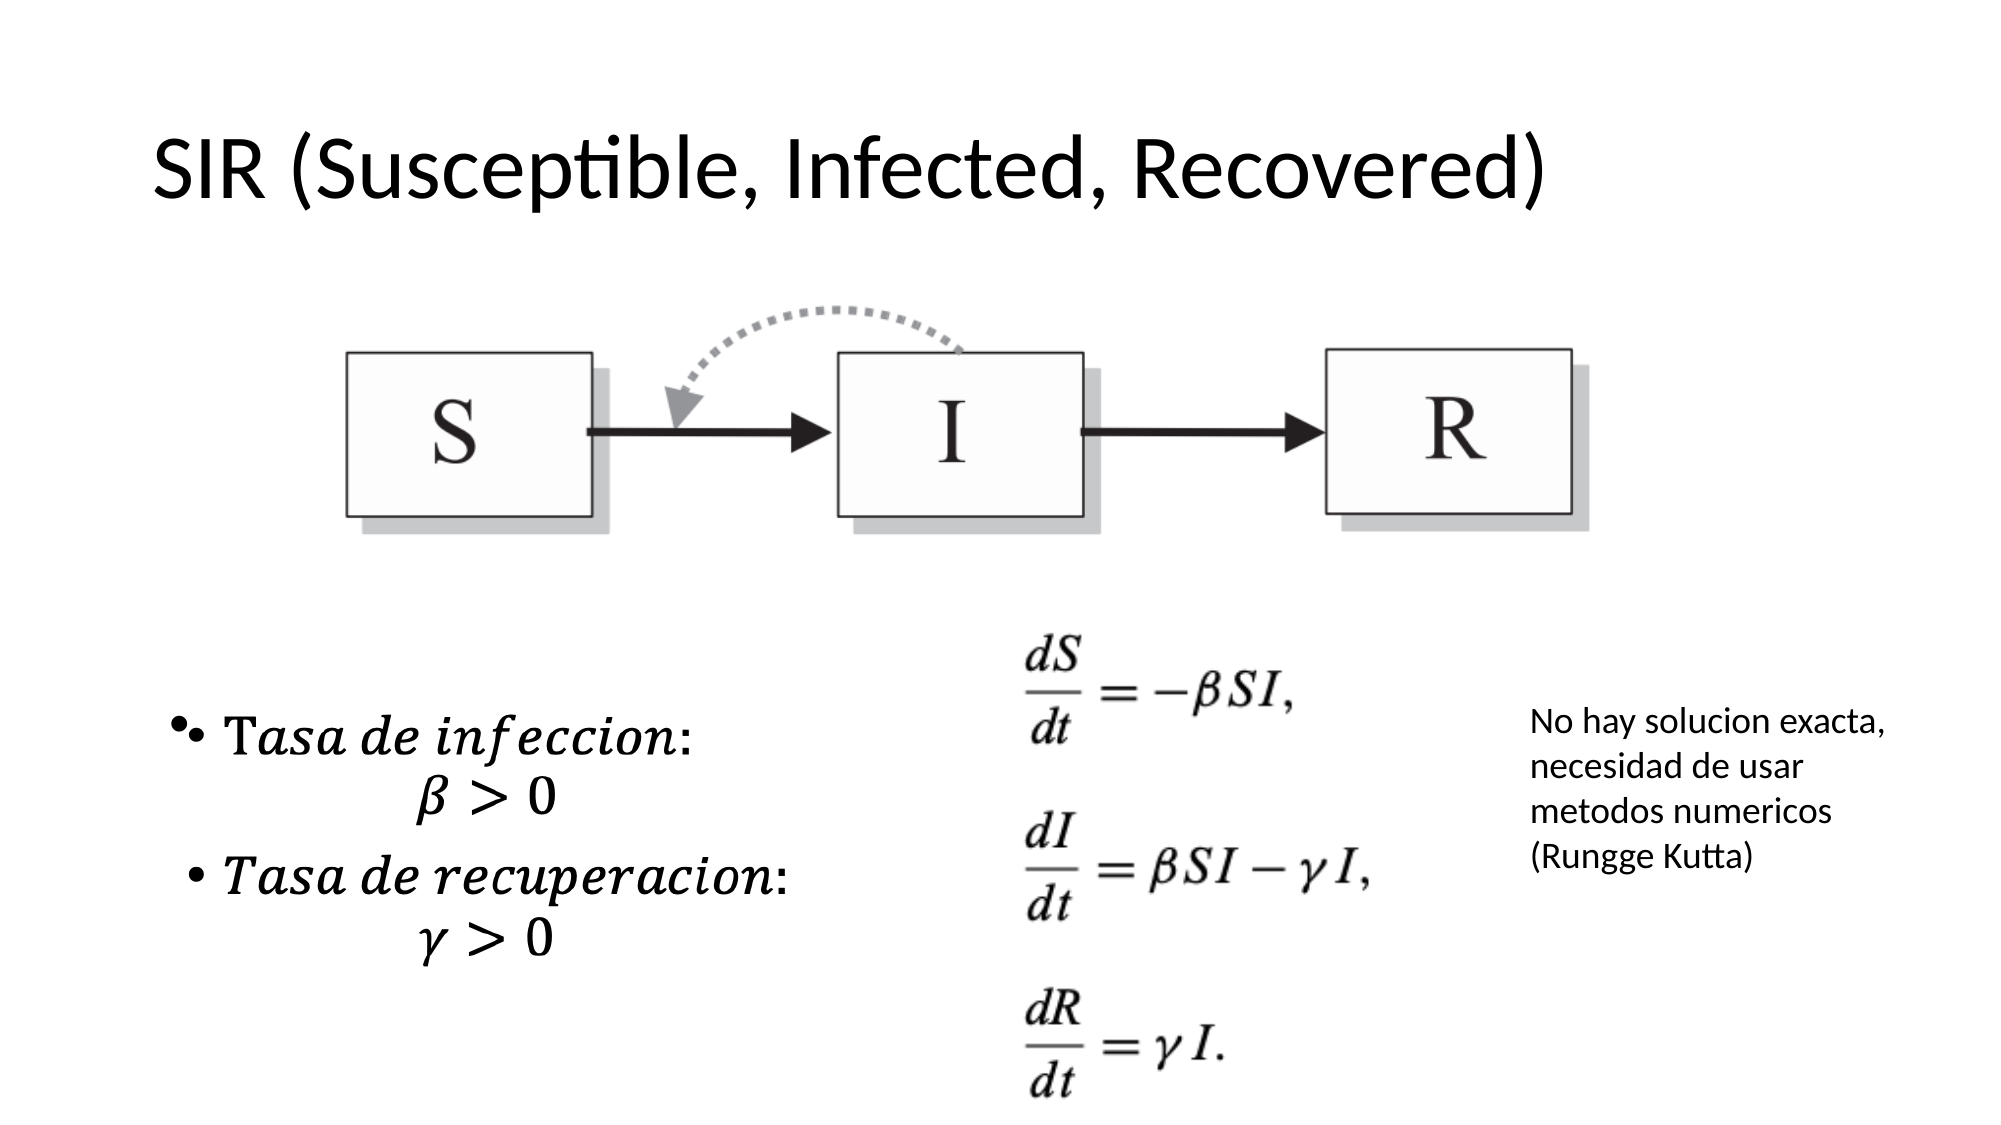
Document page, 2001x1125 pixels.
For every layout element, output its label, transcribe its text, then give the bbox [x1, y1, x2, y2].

list [154, 688, 803, 1023]
title SIR (Susceptible, Infected, Recovered) [137, 59, 1863, 278]
text_box No hay solucion exacta, necesidad de usar metodos numericos (Rungge Kutta) [1554, 688, 1941, 884]
picture [310, 269, 1690, 1125]
